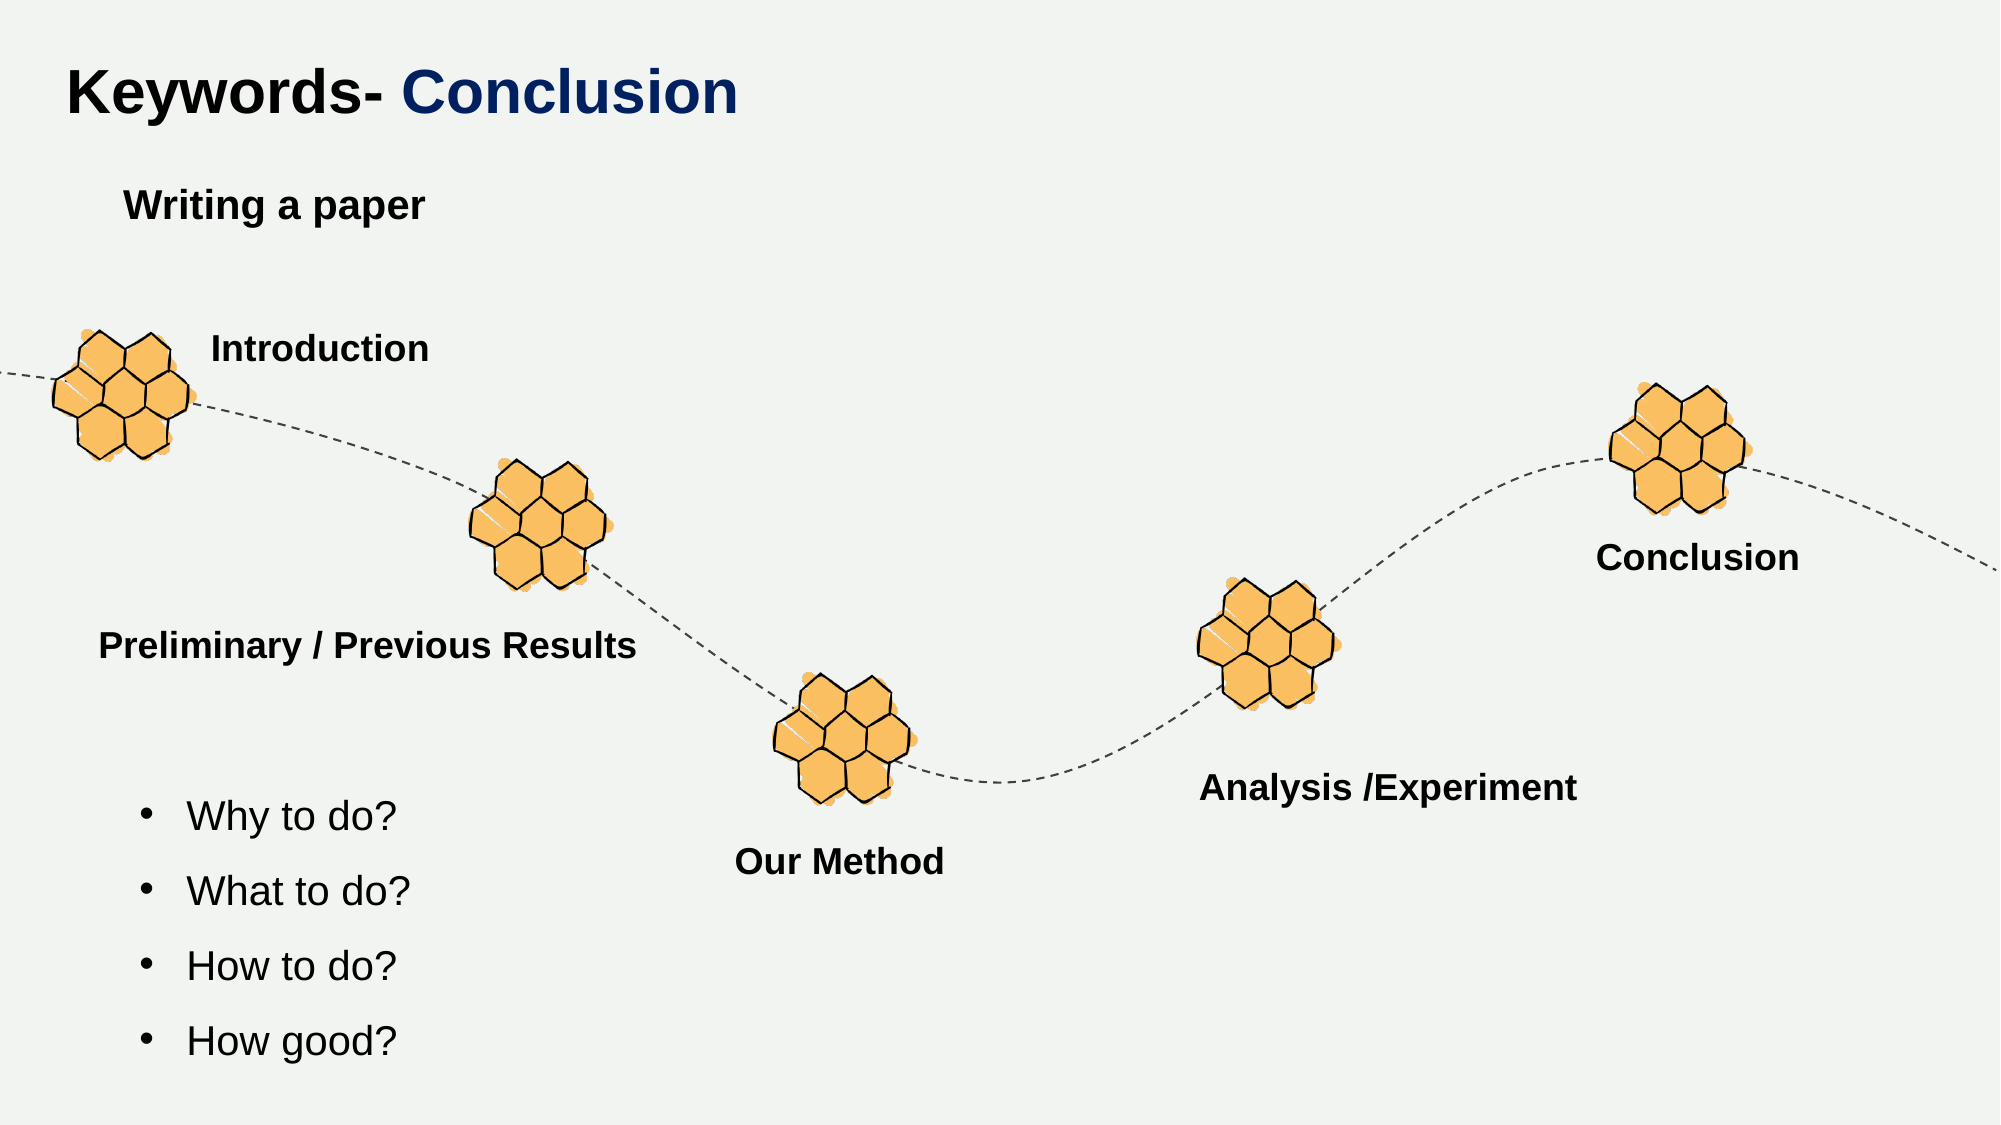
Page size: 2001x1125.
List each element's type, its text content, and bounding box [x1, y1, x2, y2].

text_box Conclusion [1581, 525, 1987, 585]
picture [772, 672, 918, 806]
picture [468, 458, 614, 592]
text_box Our Method [719, 829, 970, 890]
text_box Why to do? What to do? How to do? How good? [124, 755, 427, 1071]
text_box Keywords- Conclusion [51, 43, 1833, 133]
text_box [0, 371, 50, 379]
text_box [197, 392, 1909, 784]
picture [50, 329, 197, 463]
text_box [1987, 564, 1997, 572]
picture [1607, 382, 1753, 516]
text_box Analysis /Experiment [1183, 755, 1626, 816]
picture [1196, 577, 1342, 711]
text_box Writing a paper [108, 145, 1721, 235]
text_box Introduction [196, 316, 748, 377]
text_box Preliminary / Previous Results [83, 613, 685, 674]
